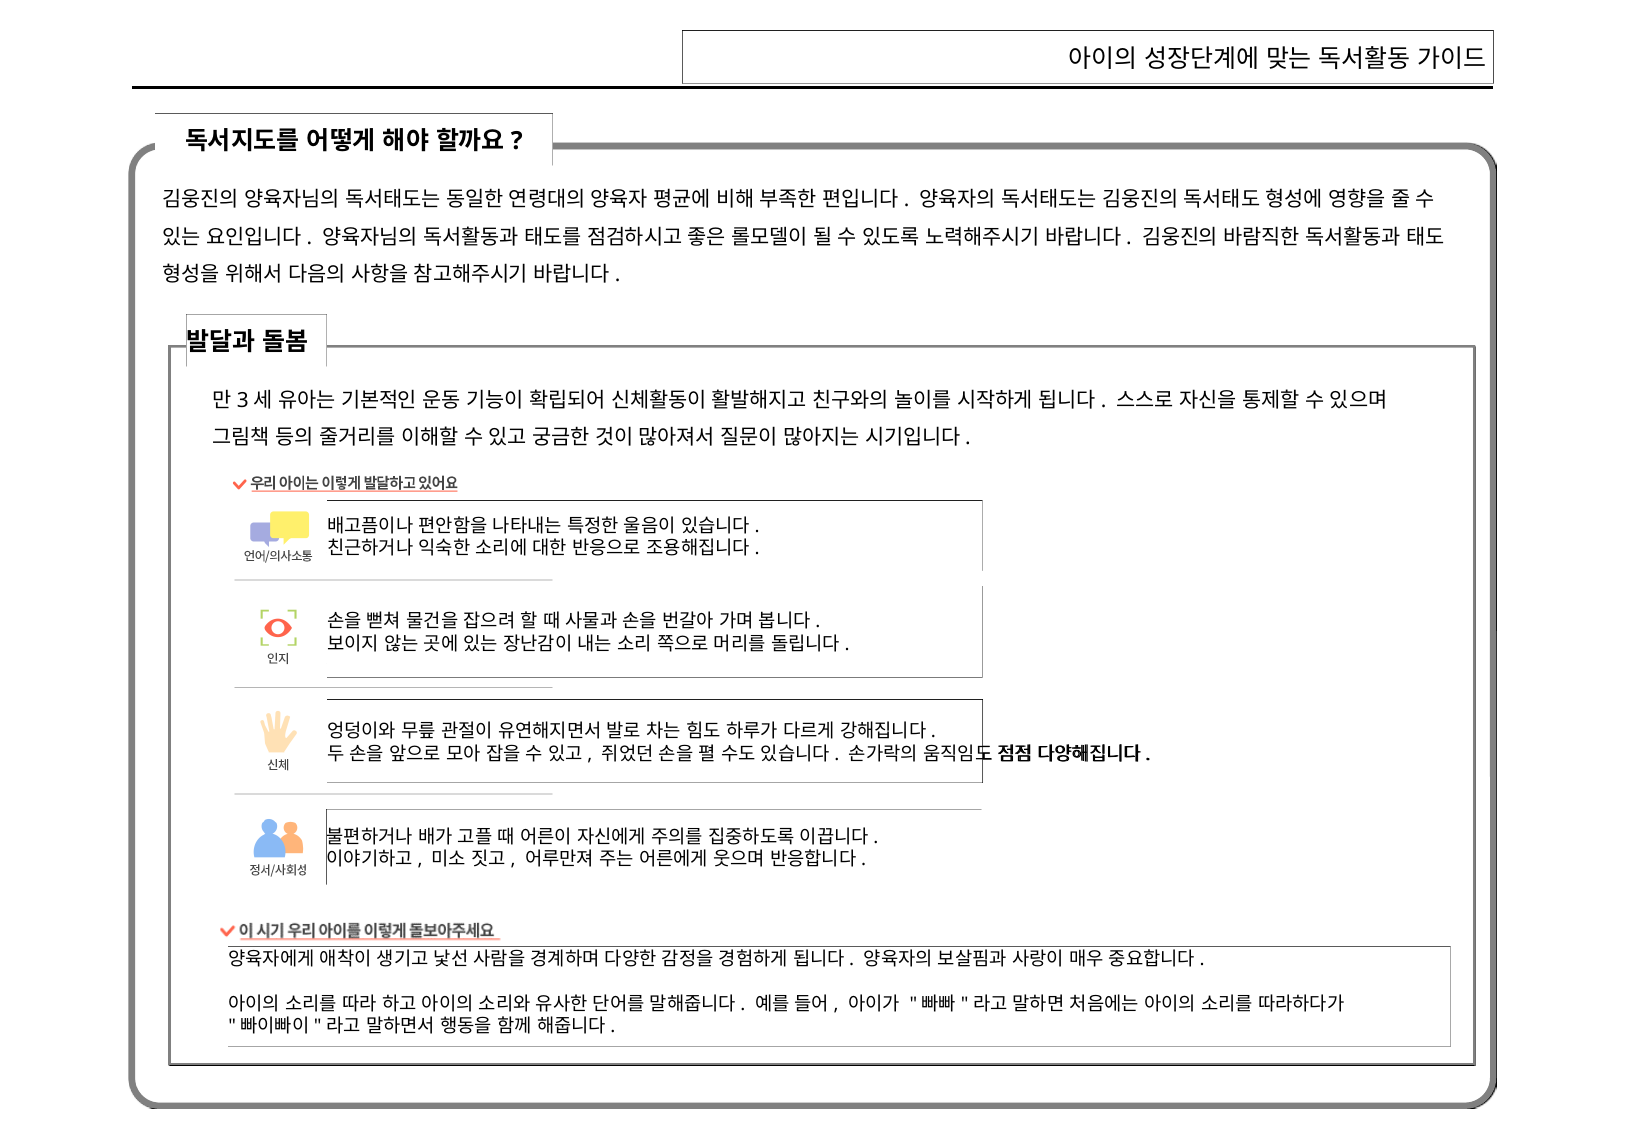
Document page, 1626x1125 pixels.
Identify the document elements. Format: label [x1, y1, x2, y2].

text_box [131, 113, 1494, 1106]
picture [227, 468, 565, 894]
picture [214, 912, 585, 947]
text_box [682, 30, 1494, 84]
